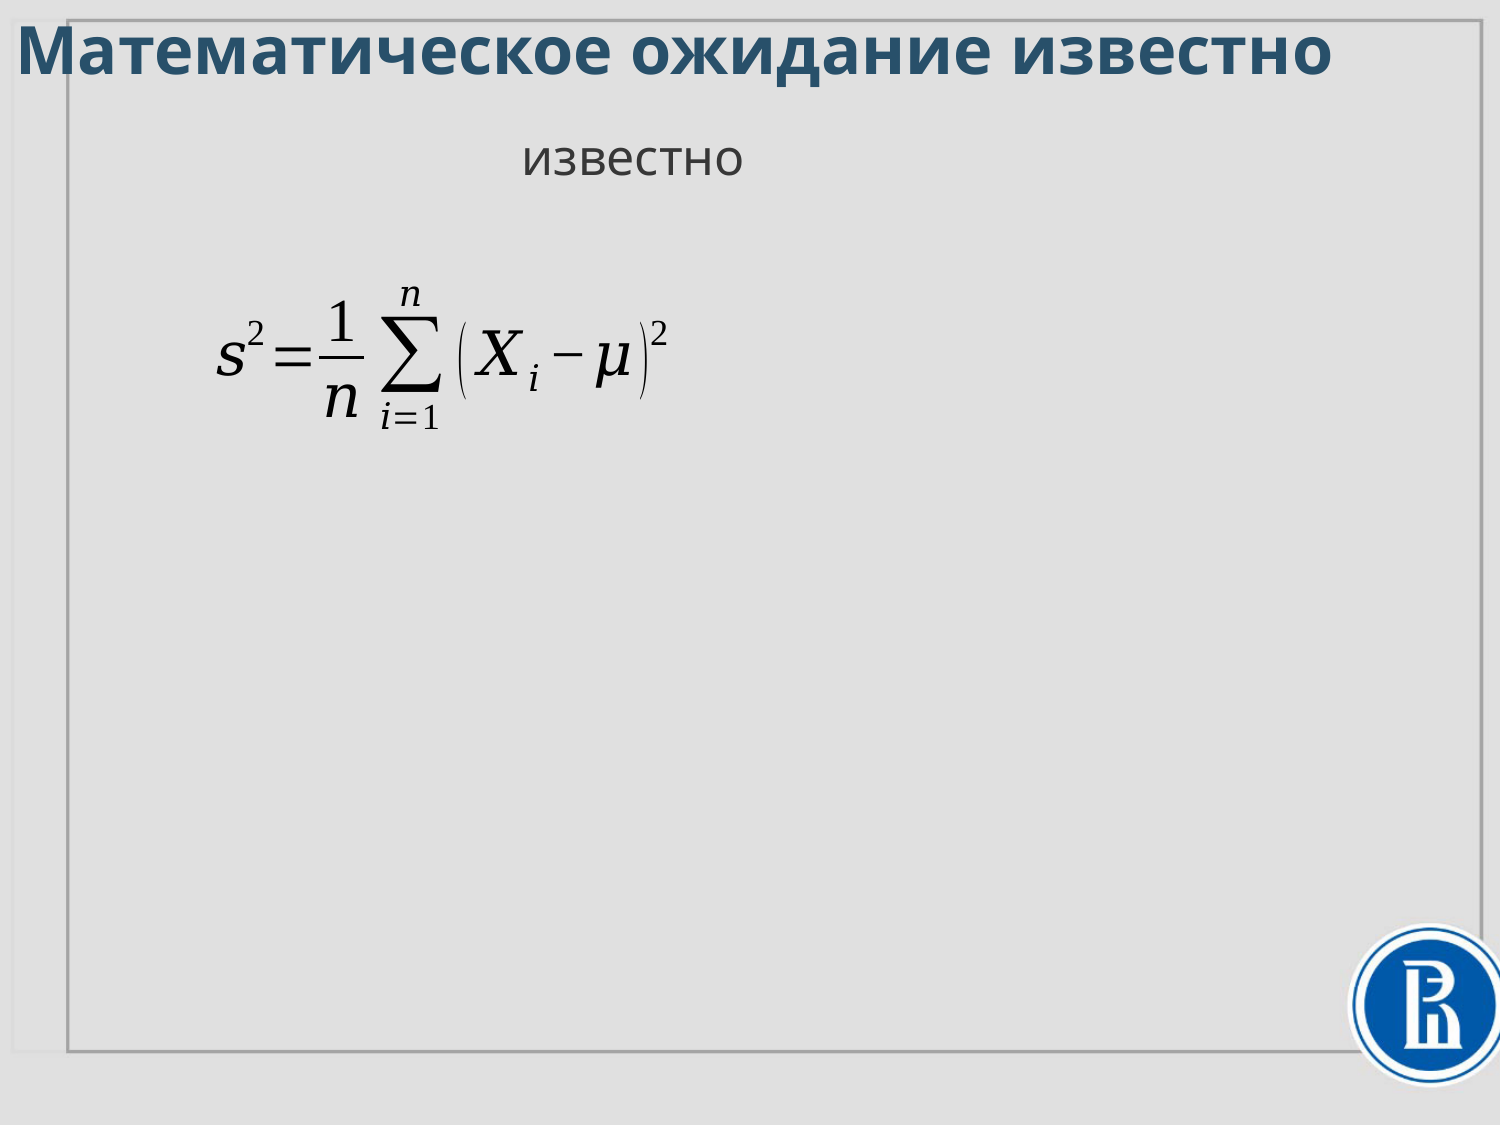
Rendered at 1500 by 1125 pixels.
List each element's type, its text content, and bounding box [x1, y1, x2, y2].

title Математическое ожидание известно [0, 0, 1500, 102]
picture [0, 102, 1500, 1125]
